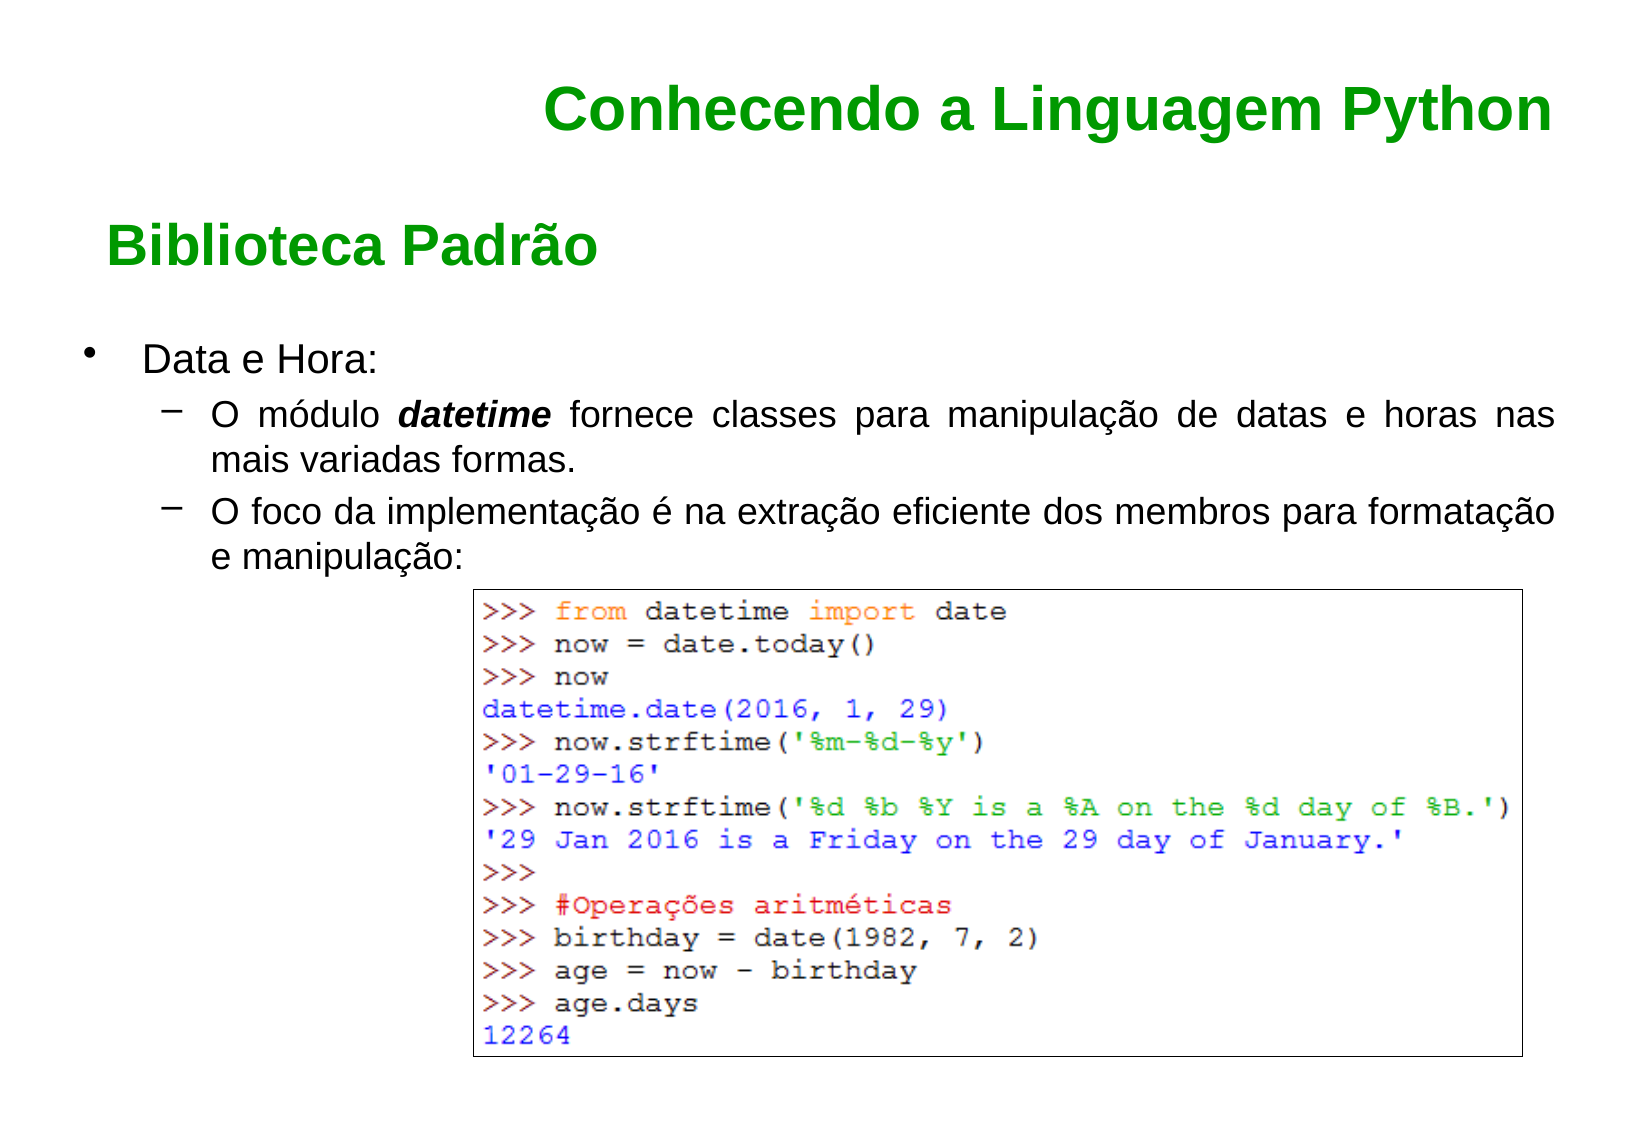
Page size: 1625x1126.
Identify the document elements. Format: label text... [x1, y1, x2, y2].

text_box Biblioteca Padrão [91, 184, 1571, 299]
text_box Data e Hora: O módulo datetime fornece classes para manipulação de datas e horas nas mais variadas formas. O foco da implementação é na extração eficiente dos membros para formatação e manipulação: [68, 299, 1571, 941]
text_box Conhecendo a Linguagem Python [424, 47, 1571, 164]
picture [473, 589, 1523, 1057]
